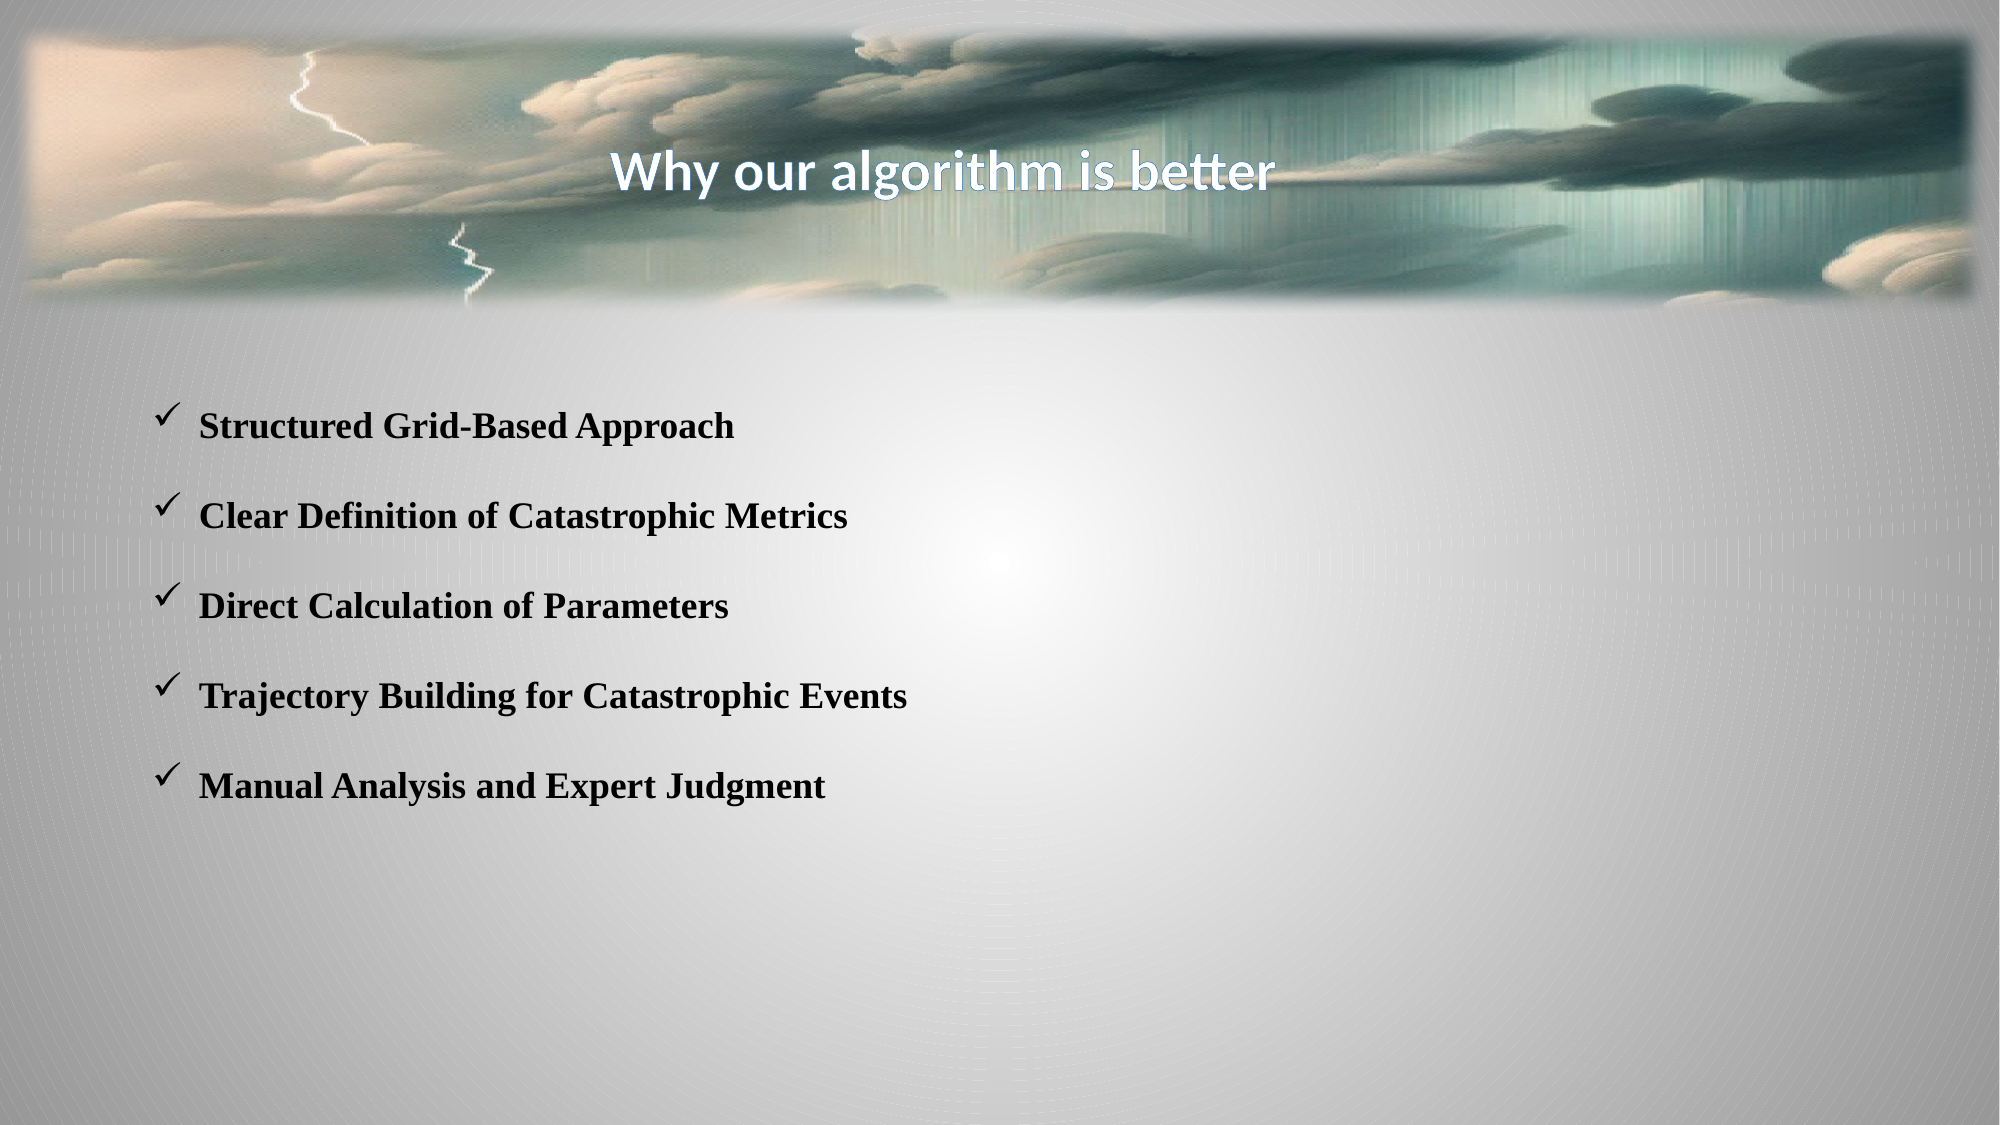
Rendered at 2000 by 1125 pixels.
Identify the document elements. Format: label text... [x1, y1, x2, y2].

text_box Structured Grid-Based Approach Clear Definition of Catastrophic Metrics Direct Calculation of Parameters Trajectory Building for Catastrophic Events Manual Analysis and Expert Judgment [137, 393, 1137, 813]
picture [11, 22, 1988, 313]
